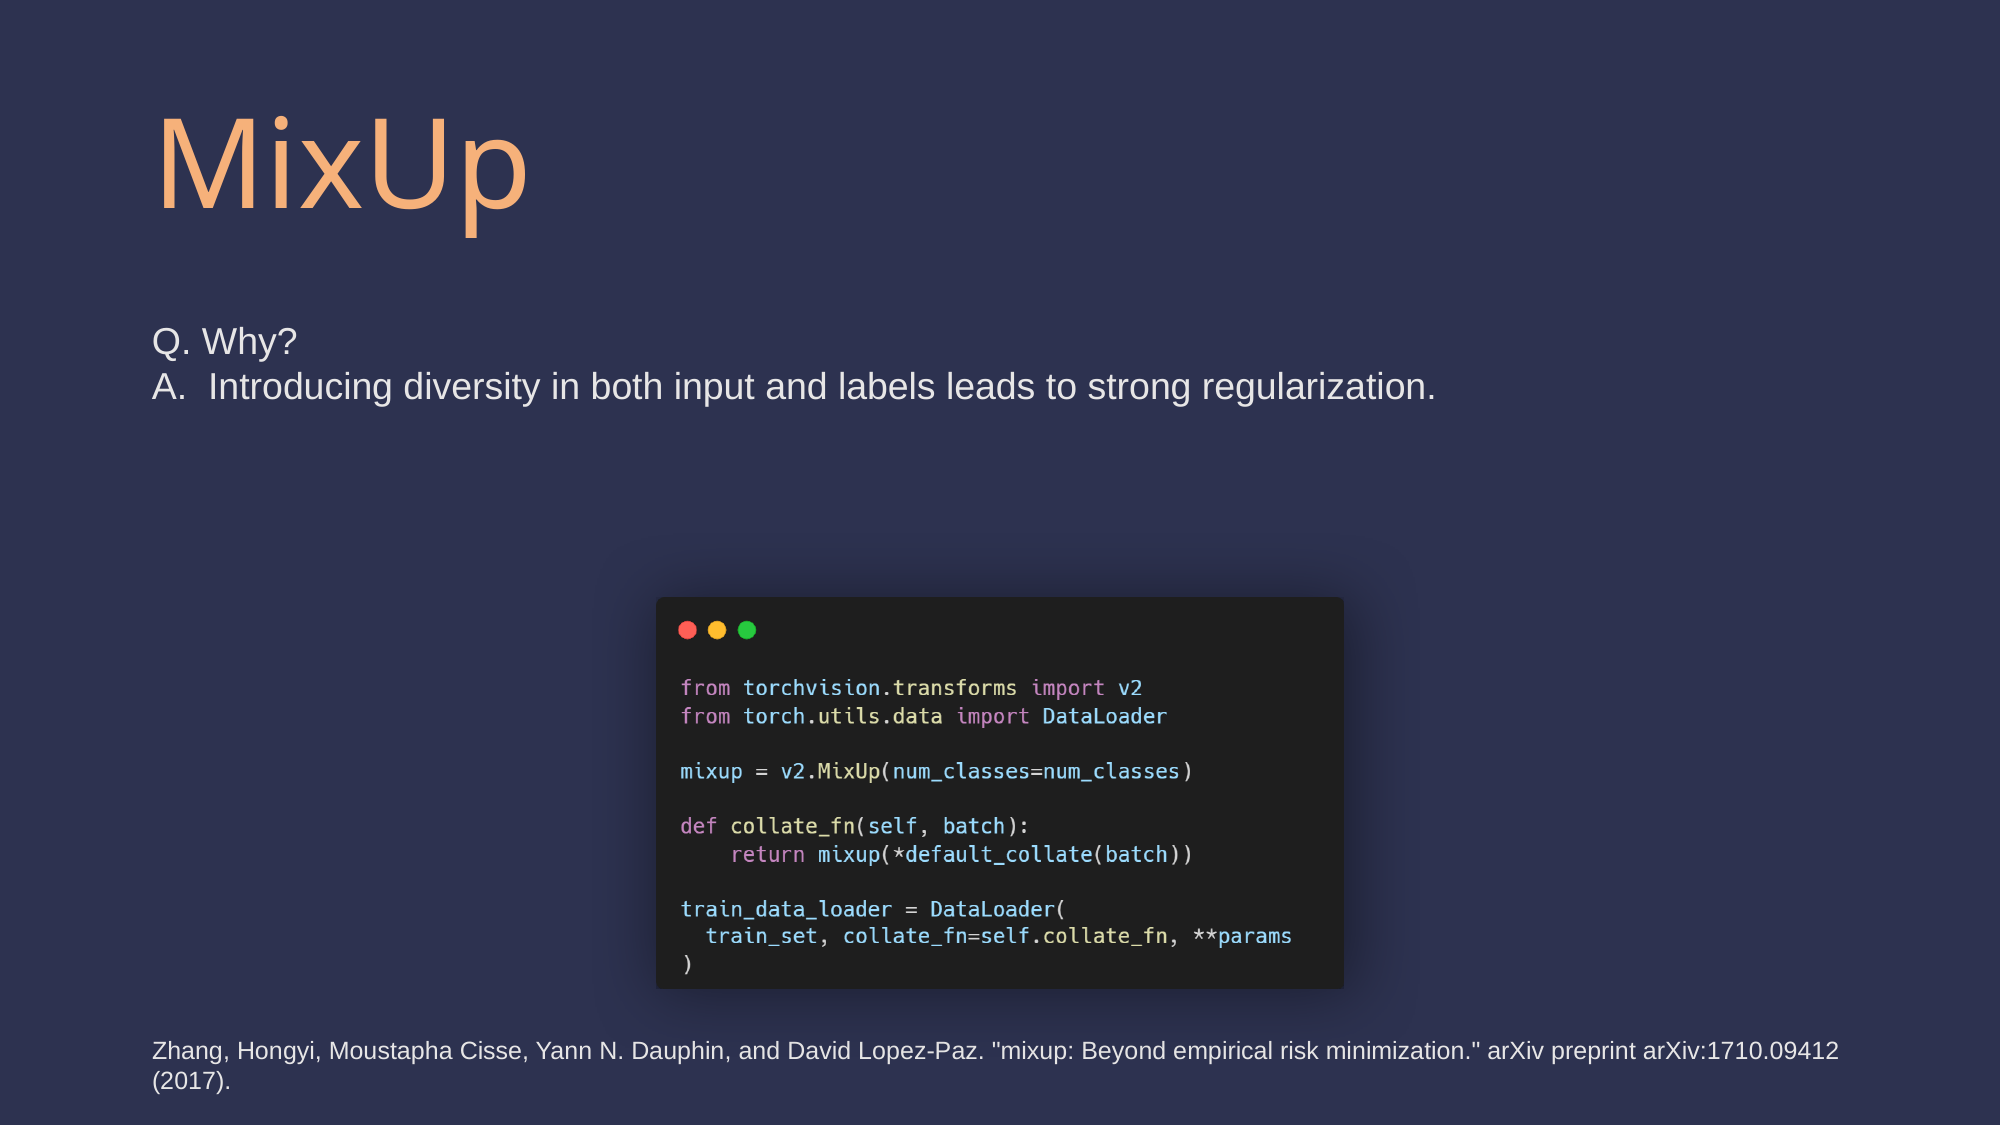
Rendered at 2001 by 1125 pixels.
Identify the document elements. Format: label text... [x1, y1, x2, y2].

picture [656, 597, 1344, 989]
title MixUp [137, 59, 1863, 278]
text_box Zhang, Hongyi, Moustapha Cisse, Yann N. Dauphin, and David Lopez-Paz. "mixup: Beyond empirical risk minimization." arXiv preprint arXiv:1710.09412 (2017). [137, 1027, 1863, 1102]
